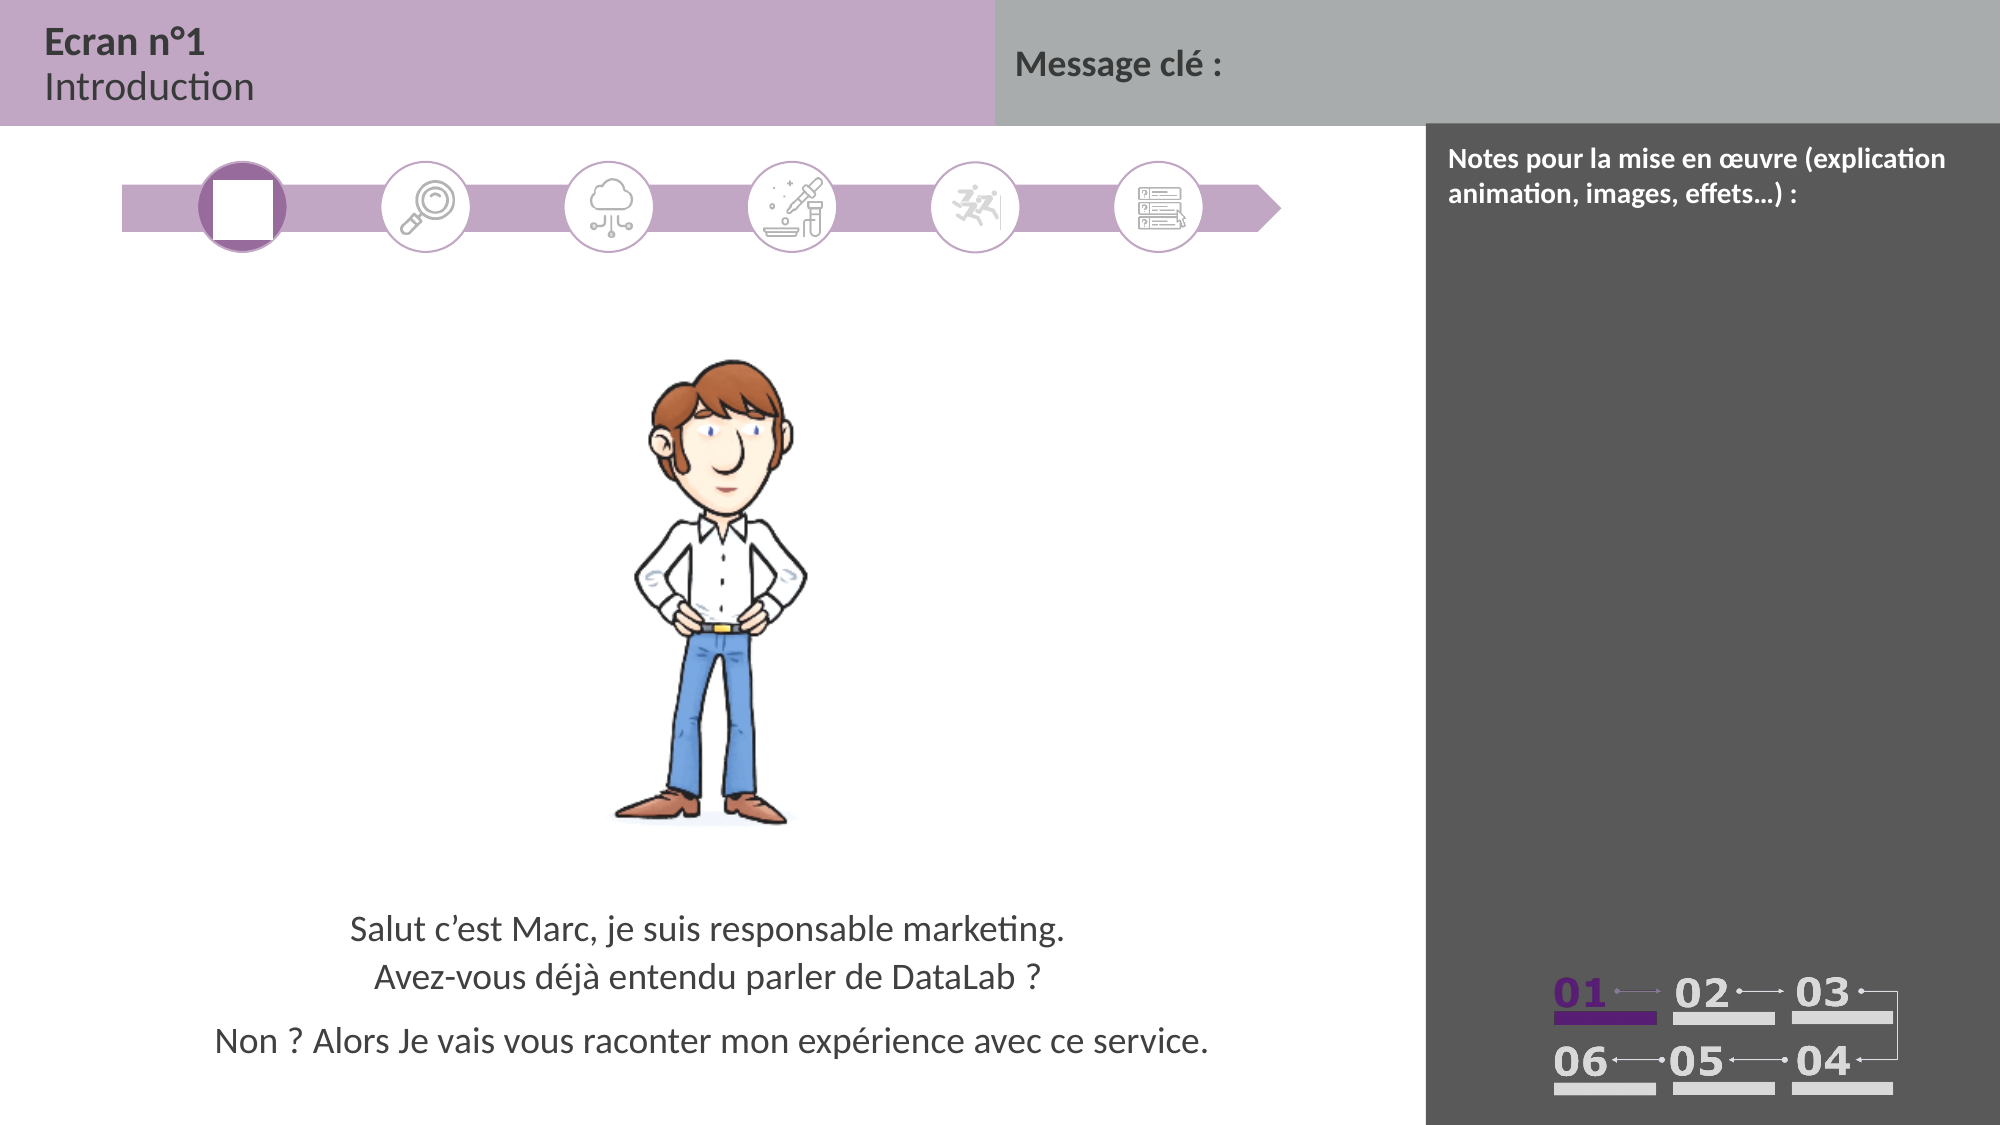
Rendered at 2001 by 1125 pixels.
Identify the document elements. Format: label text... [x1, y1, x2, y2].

text_box Notes pour la mise en œuvre (explication animation, images, effets…) : [1433, 131, 1980, 217]
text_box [122, 161, 1282, 253]
title Ecran n°1 Introduction [29, 4, 967, 124]
text_box Salut c’est Marc, je suis responsable marketing. Avez-vous déjà entendu parler de DataLab ? Non ? Alors Je vais vous raconter mon expérience avec ce service. [25, 893, 1400, 1069]
picture [1528, 954, 1898, 1108]
list Message clé : [999, 10, 2000, 119]
text_box [1442, 239, 1980, 1091]
text_box [1425, 122, 2000, 1125]
picture [578, 349, 858, 832]
